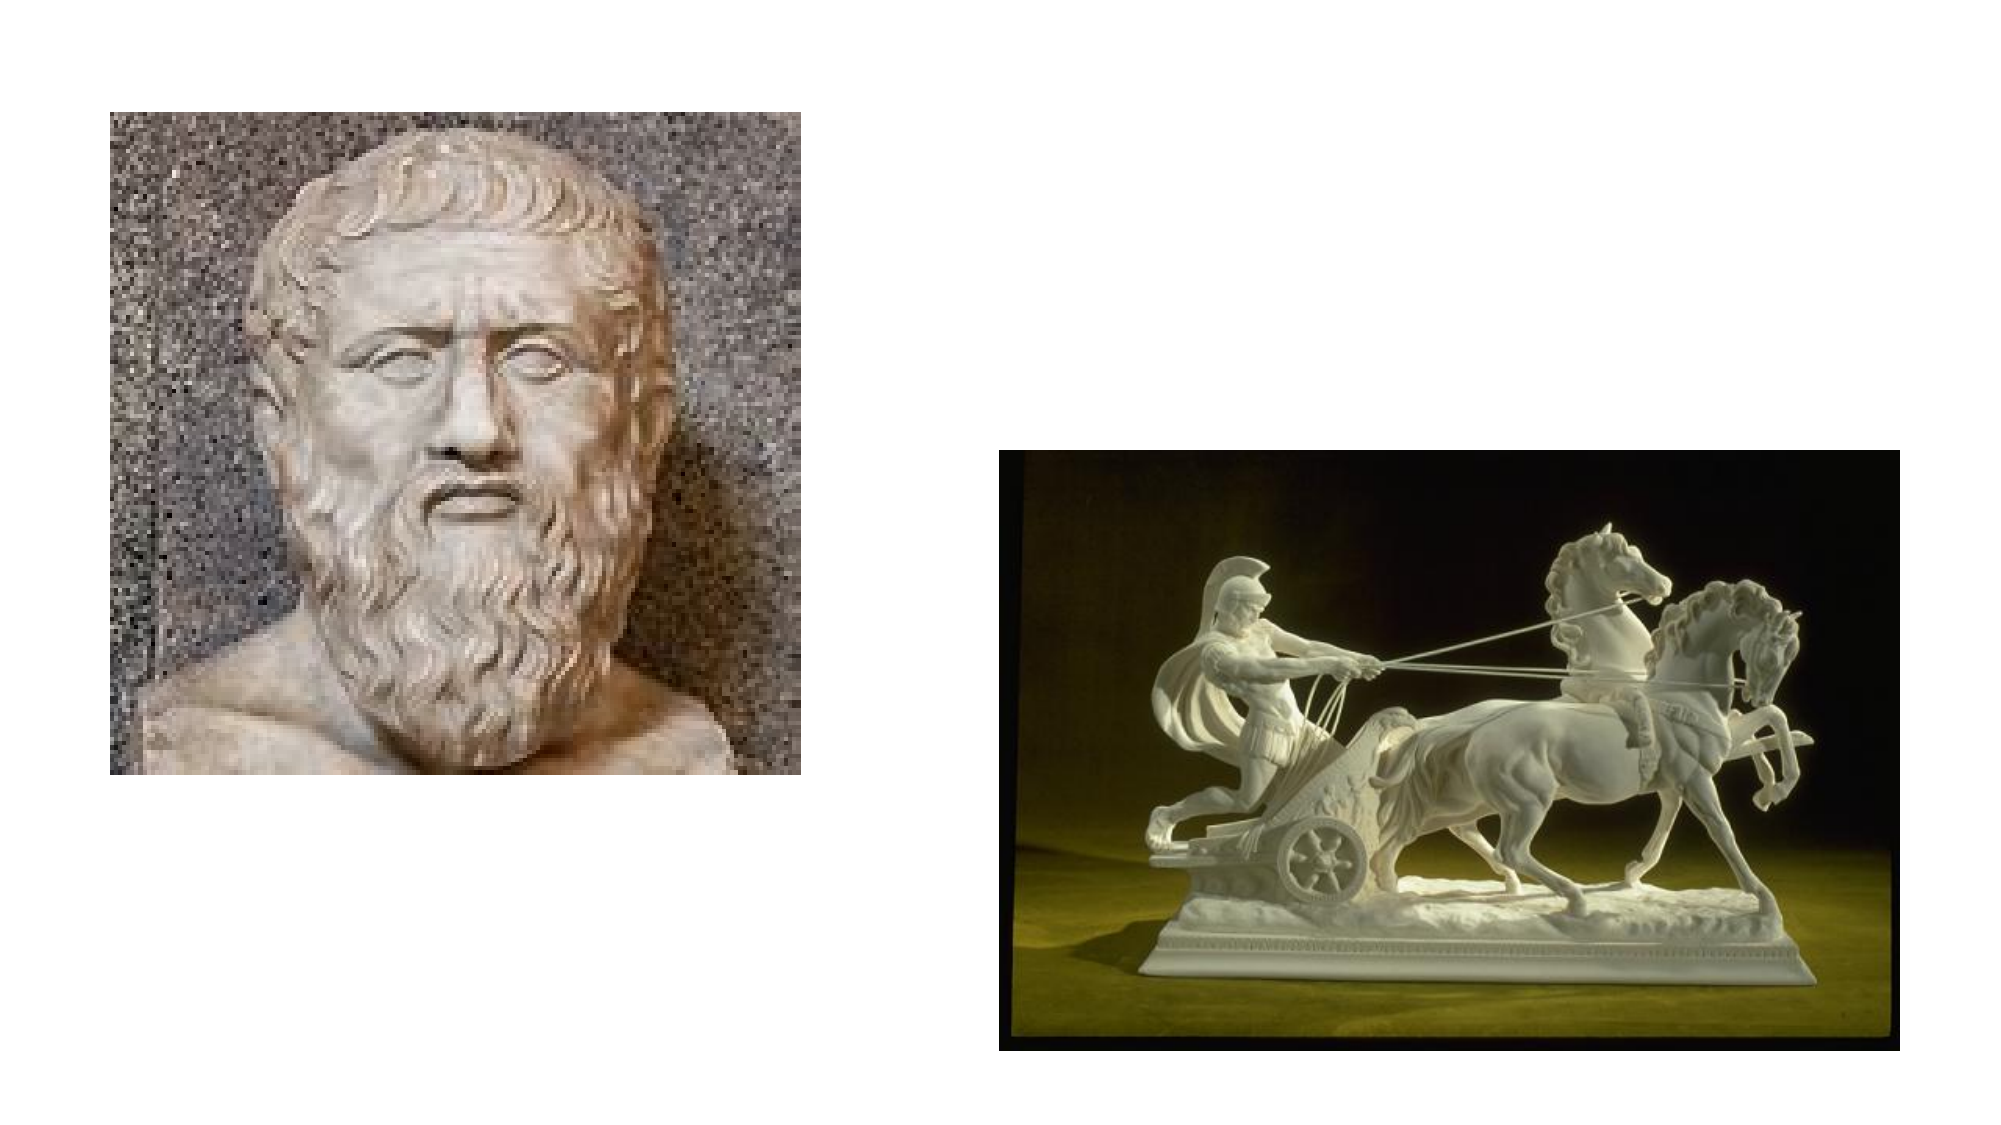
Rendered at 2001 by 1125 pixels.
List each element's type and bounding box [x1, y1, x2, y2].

picture [999, 450, 1900, 1051]
picture [110, 112, 801, 775]
